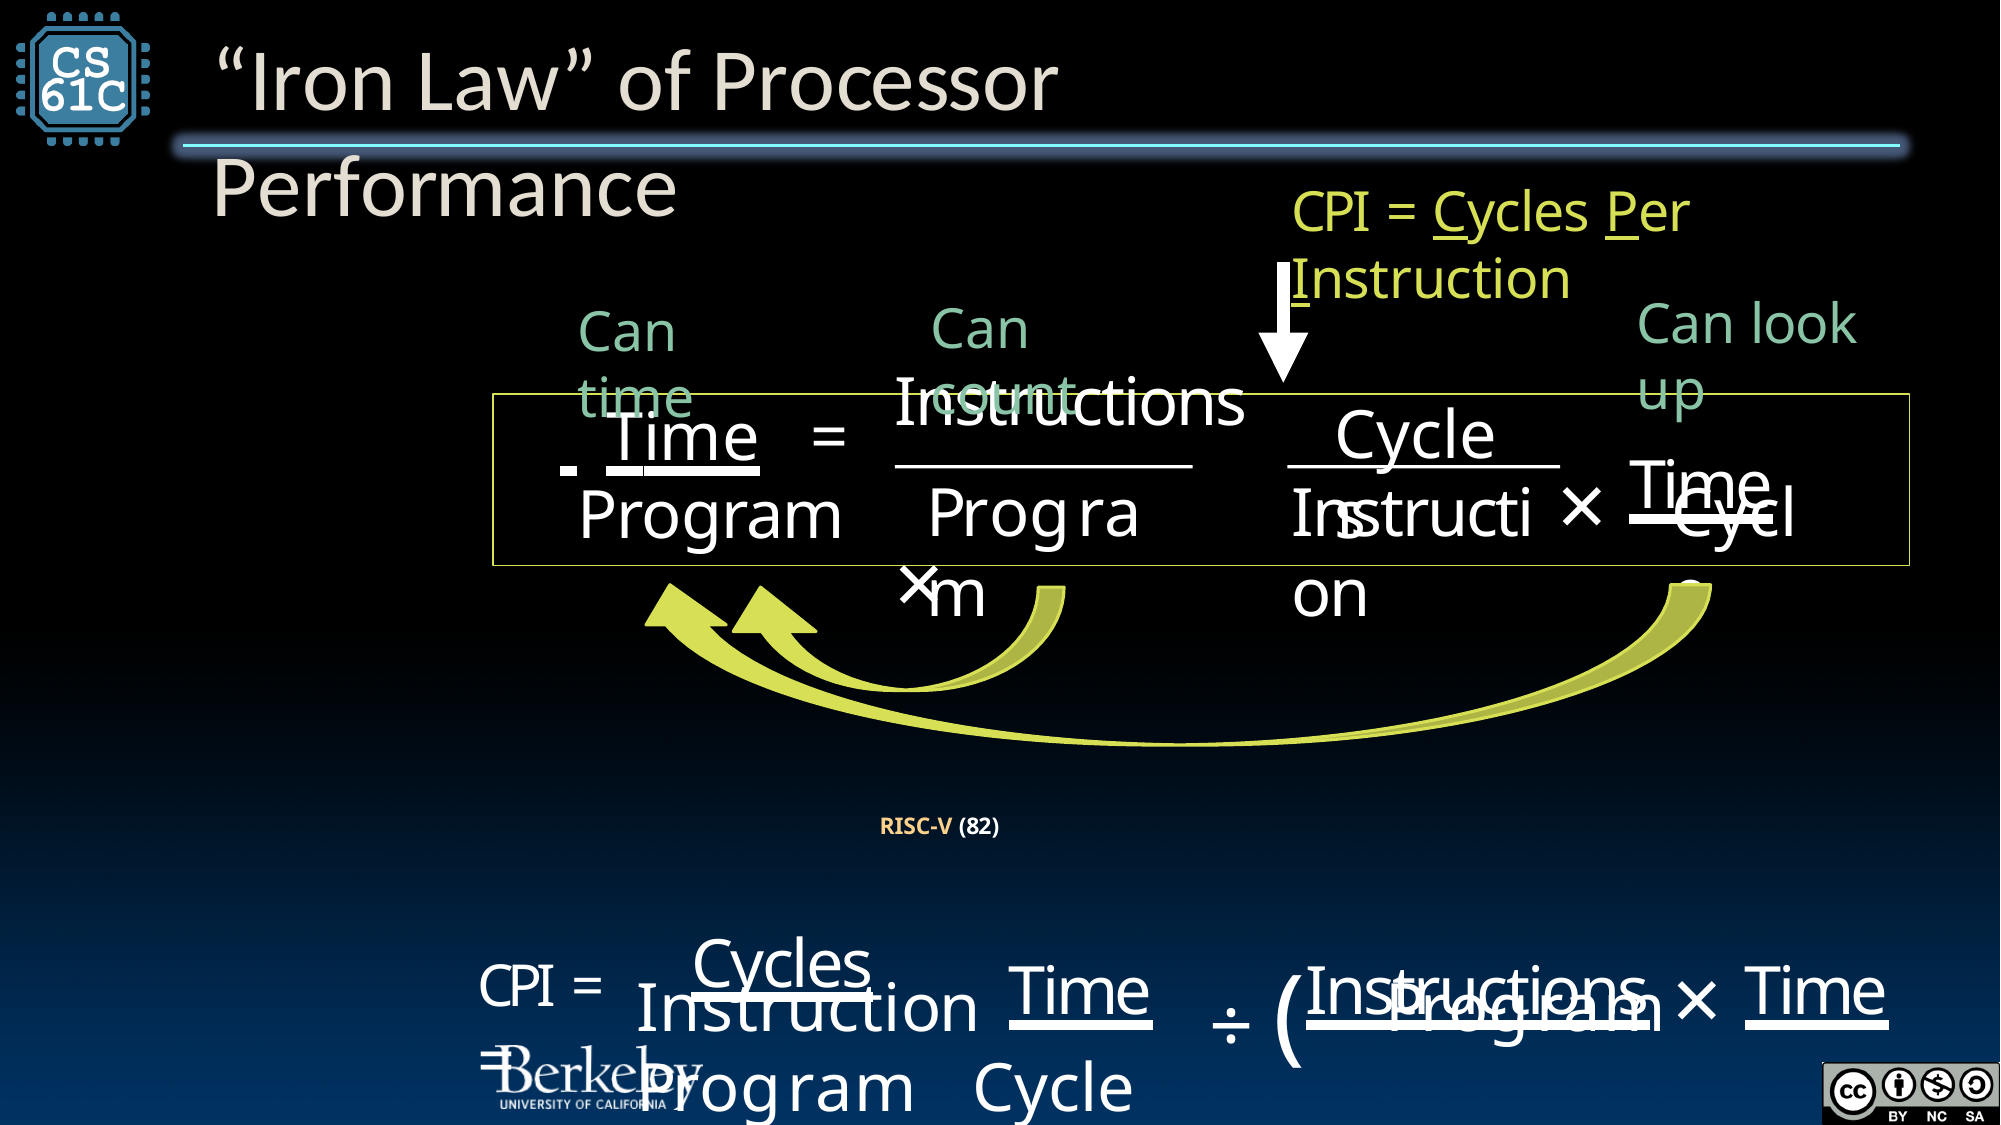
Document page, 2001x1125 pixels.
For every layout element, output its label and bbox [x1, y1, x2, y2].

text_box [1258, 261, 1309, 383]
text_box [643, 582, 1713, 748]
text_box [159, 120, 1926, 171]
text_box [491, 392, 1911, 567]
picture [0, 0, 2000, 1125]
